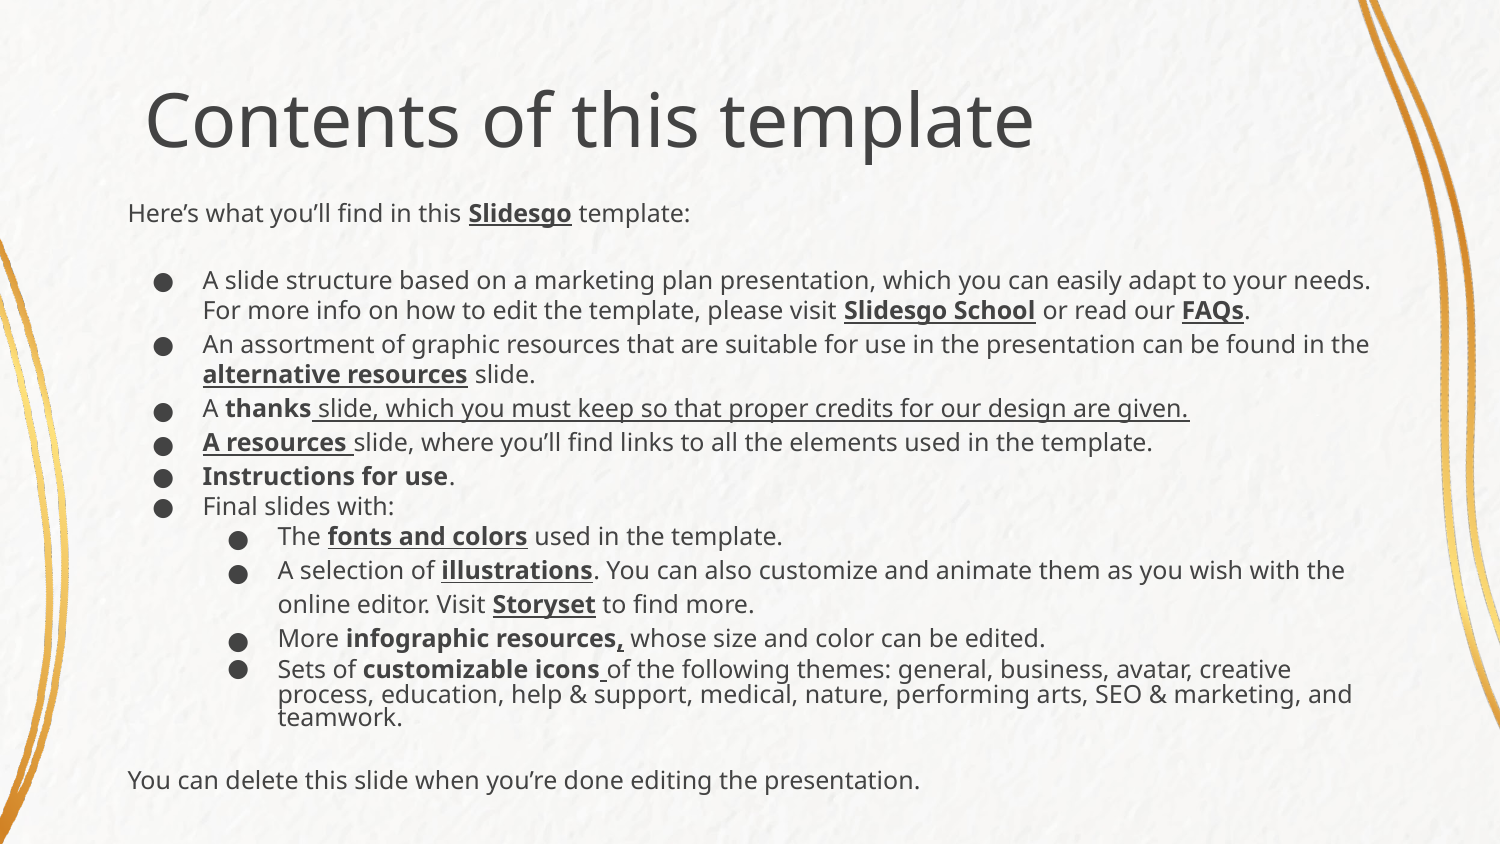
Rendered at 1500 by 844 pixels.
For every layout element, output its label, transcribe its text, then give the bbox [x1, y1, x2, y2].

title Contents of this template [129, 57, 1351, 168]
list Here’s what you’ll find in this Slidesgo template: A slide structure based on a marketing plan presentation, which you can easily adapt to your needs. For more info on how to edit the template, please visit Slidesgo School or read our FAQs. An assortment of graphic resources that are suitable for use in the presentation can be found in the alternative resources slide. A thanks slide, which you must keep so that proper credits for our design are given. A resources slide, where you’ll find links to all the elements used in the template. Instructions for use. Final slides with: The fonts and colors used in the template. A selection of illustrations. You can also customize and animate them as you wish with the online editor. Visit Storyset to find more. More infographic resources, whose size and color can be edited. Sets of customizable icons of the following themes: general, business, avatar, creative process, education, help & support, medical, nature, performing arts, SEO & marketing, and teamwork. You can delete this slide when you’re done editing the presentation. [112, 182, 1394, 759]
picture [0, 0, 1500, 844]
